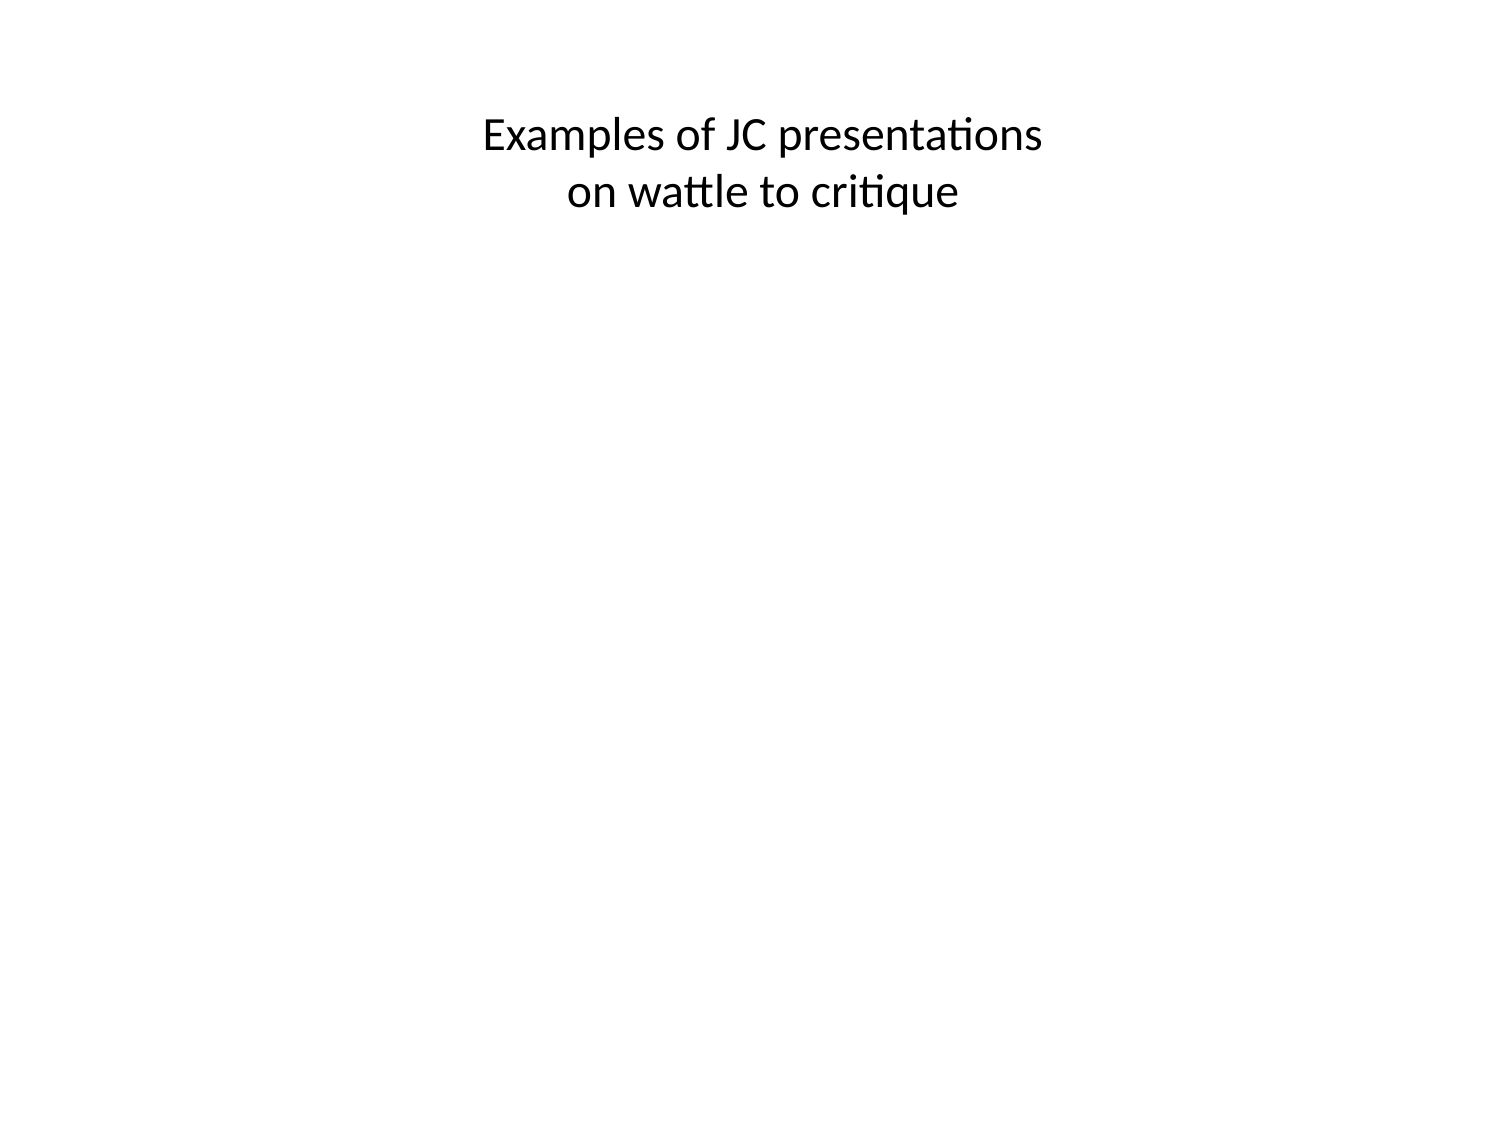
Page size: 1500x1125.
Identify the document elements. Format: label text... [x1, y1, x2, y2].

title Examples of JC presentations on wattle to critique [88, 94, 1438, 283]
